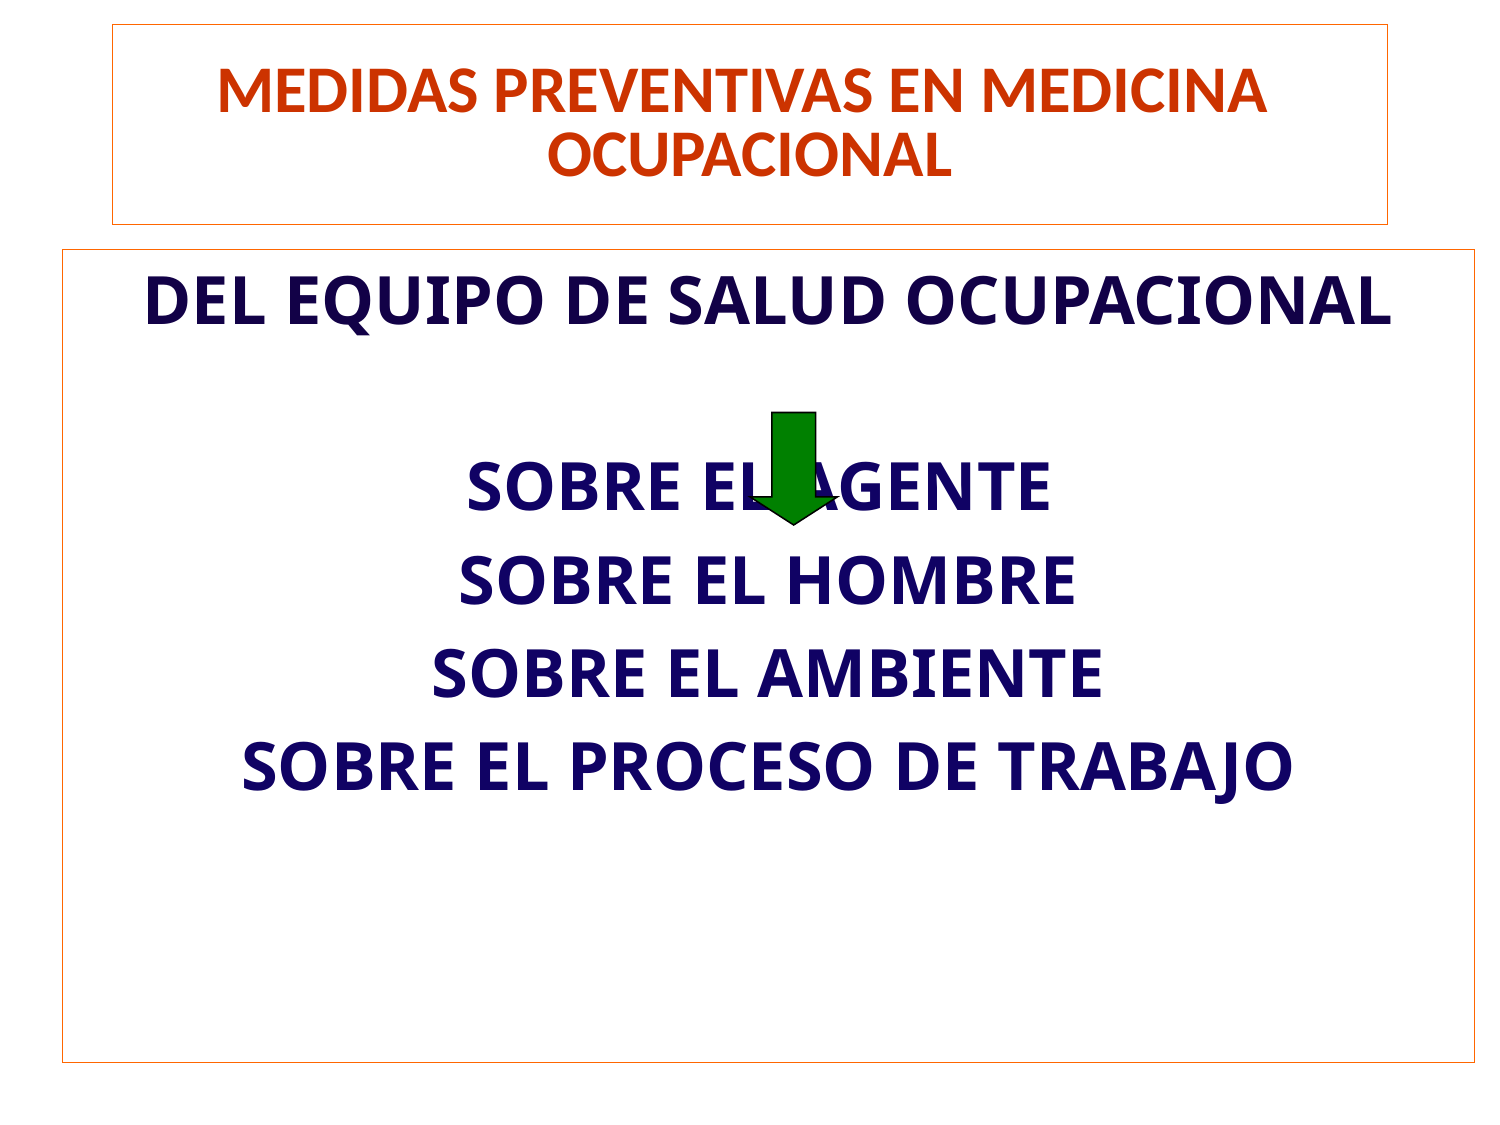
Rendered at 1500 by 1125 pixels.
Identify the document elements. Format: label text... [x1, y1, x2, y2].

text_box [749, 412, 838, 526]
list DEL EQUIPO DE SALUD OCUPACIONAL SOBRE EL AGENTE SOBRE EL HOMBRE SOBRE EL AMBIENTE SOBRE EL PROCESO DE TRABAJO [62, 249, 1475, 1063]
title MEDIDAS PREVENTIVAS EN MEDICINA OCUPACIONAL [112, 24, 1388, 225]
